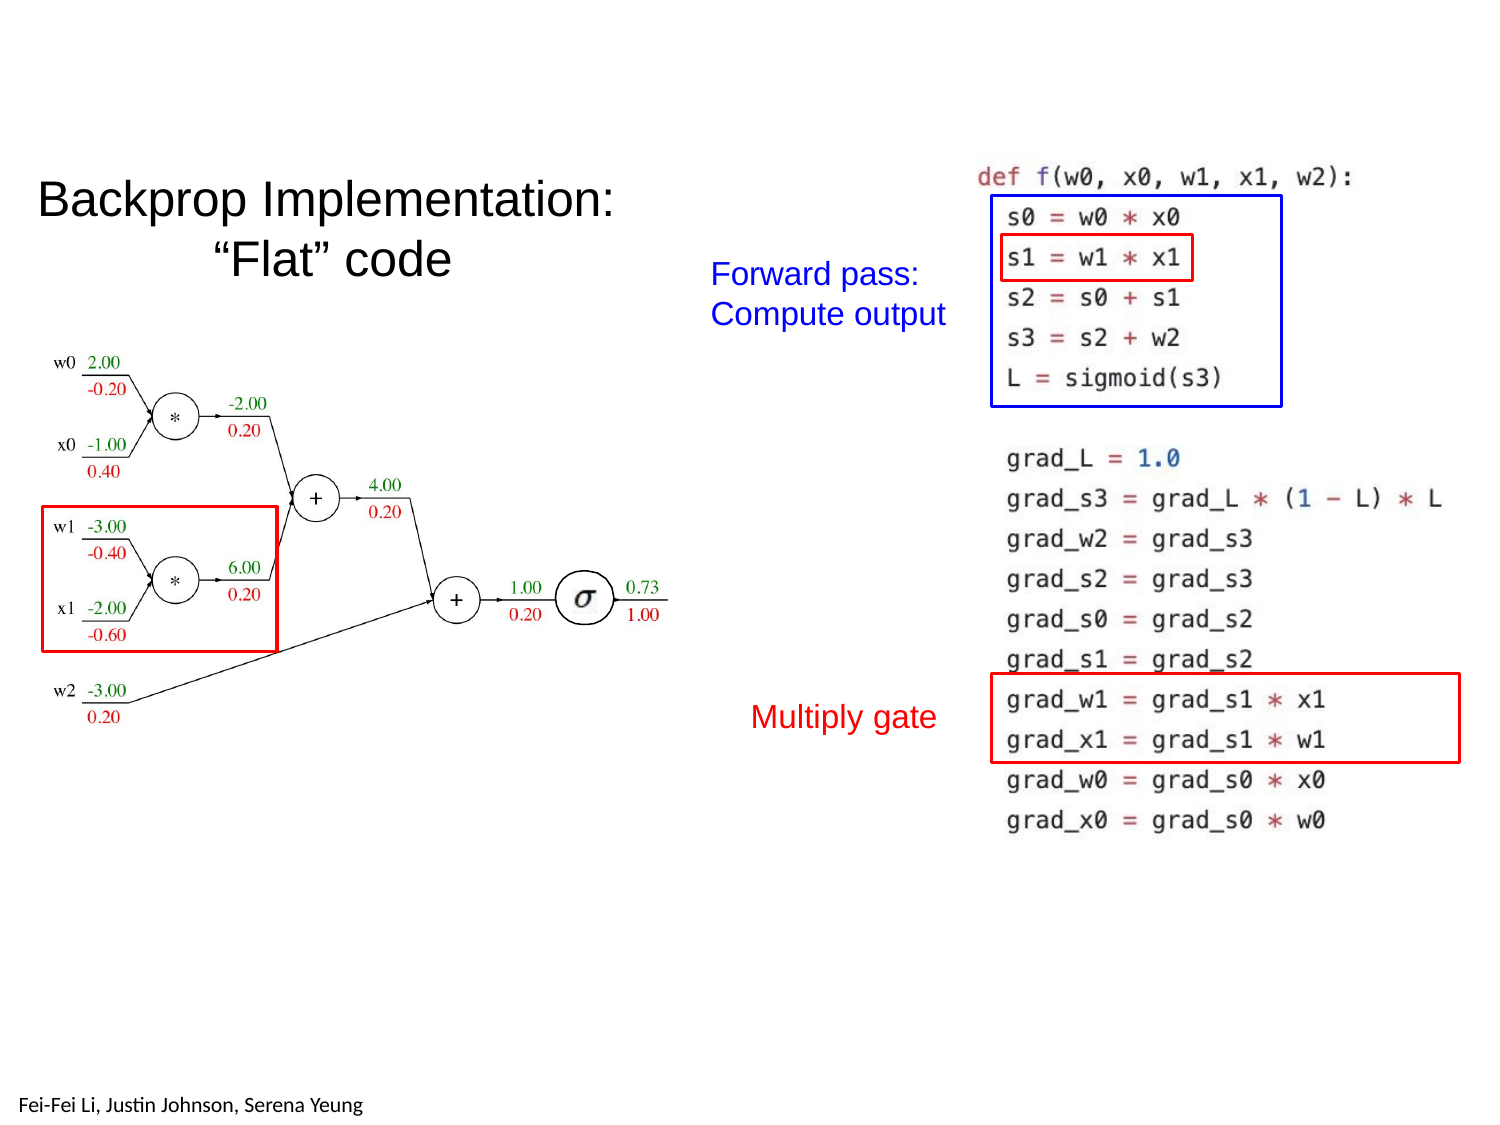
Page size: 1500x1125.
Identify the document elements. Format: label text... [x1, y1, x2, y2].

slide_number Lecture 4 - 139 [837, 769, 1075, 1125]
text_box Multiply gate [748, 693, 940, 736]
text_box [976, 152, 1462, 842]
footer Fei-Fei Li & Justin Johnson & Serena Yeung [11, 769, 749, 1125]
title Backprop Implementation: “Flat” code [34, 128, 617, 321]
text_box Fei-Fei Li, Justin Johnson, Serena Yeung [3, 1083, 379, 1125]
text_box Forward pass: Compute output [708, 250, 950, 333]
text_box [42, 351, 669, 727]
